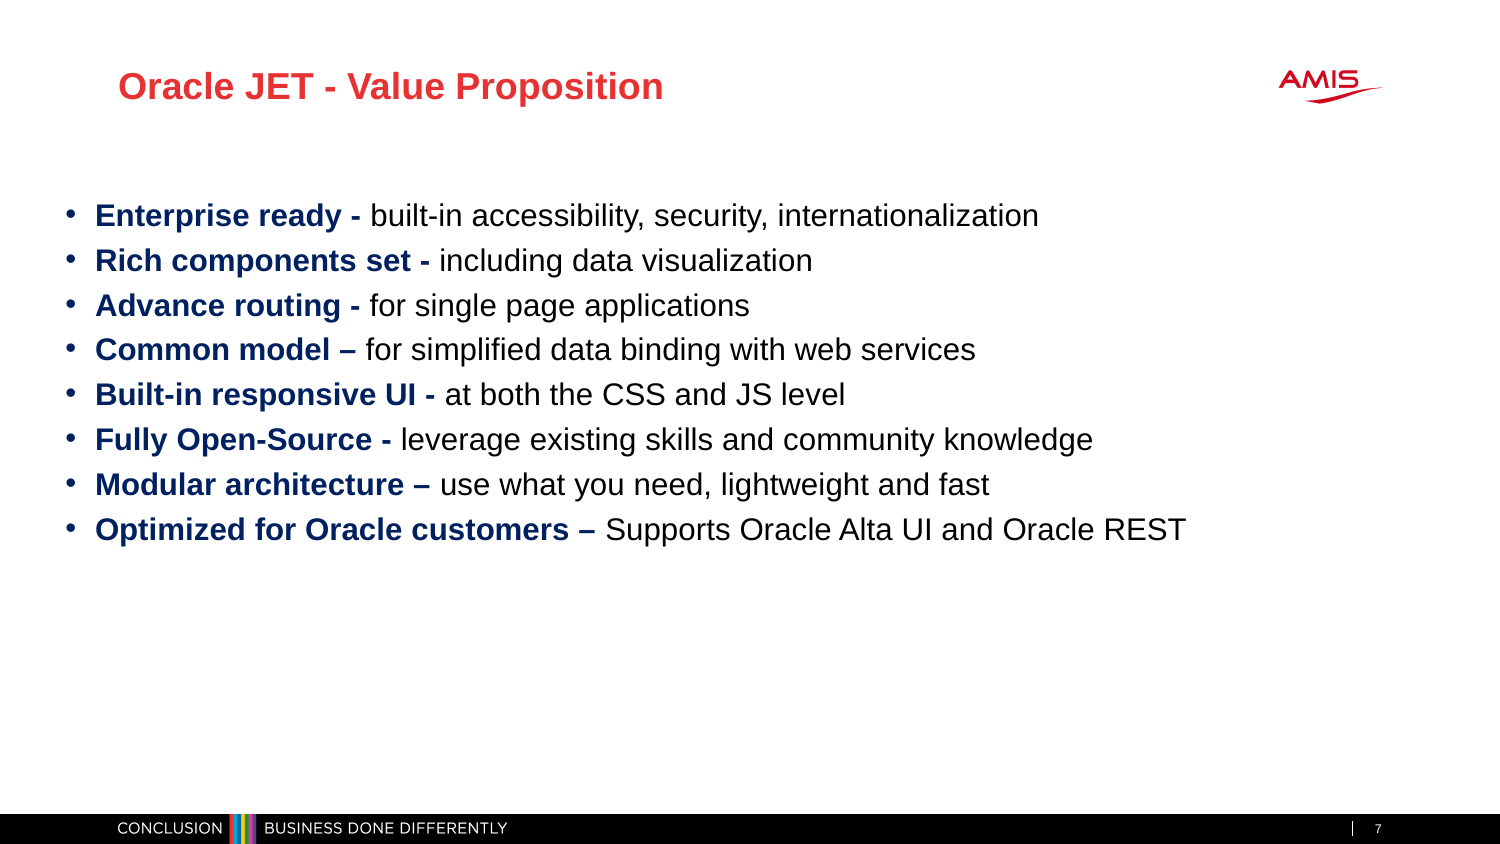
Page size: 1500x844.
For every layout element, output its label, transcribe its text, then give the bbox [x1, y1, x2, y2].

list Enterprise ready - built-in accessibility, security, internationalization Rich components set - including data visualization Advance routing - for single page applications Common model – for simplified data binding with web services Built-in responsive UI - at both the CSS and JS level Fully Open-Source - leverage existing skills and community knowledge Modular architecture – use what you need, lightweight and fast Optimized for Oracle customers – Supports Oracle Alta UI and Oracle REST [65, 187, 1435, 732]
picture [239, 814, 1500, 844]
title Oracle JET - Value Proposition [118, 47, 1205, 130]
picture [0, 814, 236, 844]
picture [1205, 58, 1388, 106]
slide_number 7 [1358, 820, 1382, 839]
